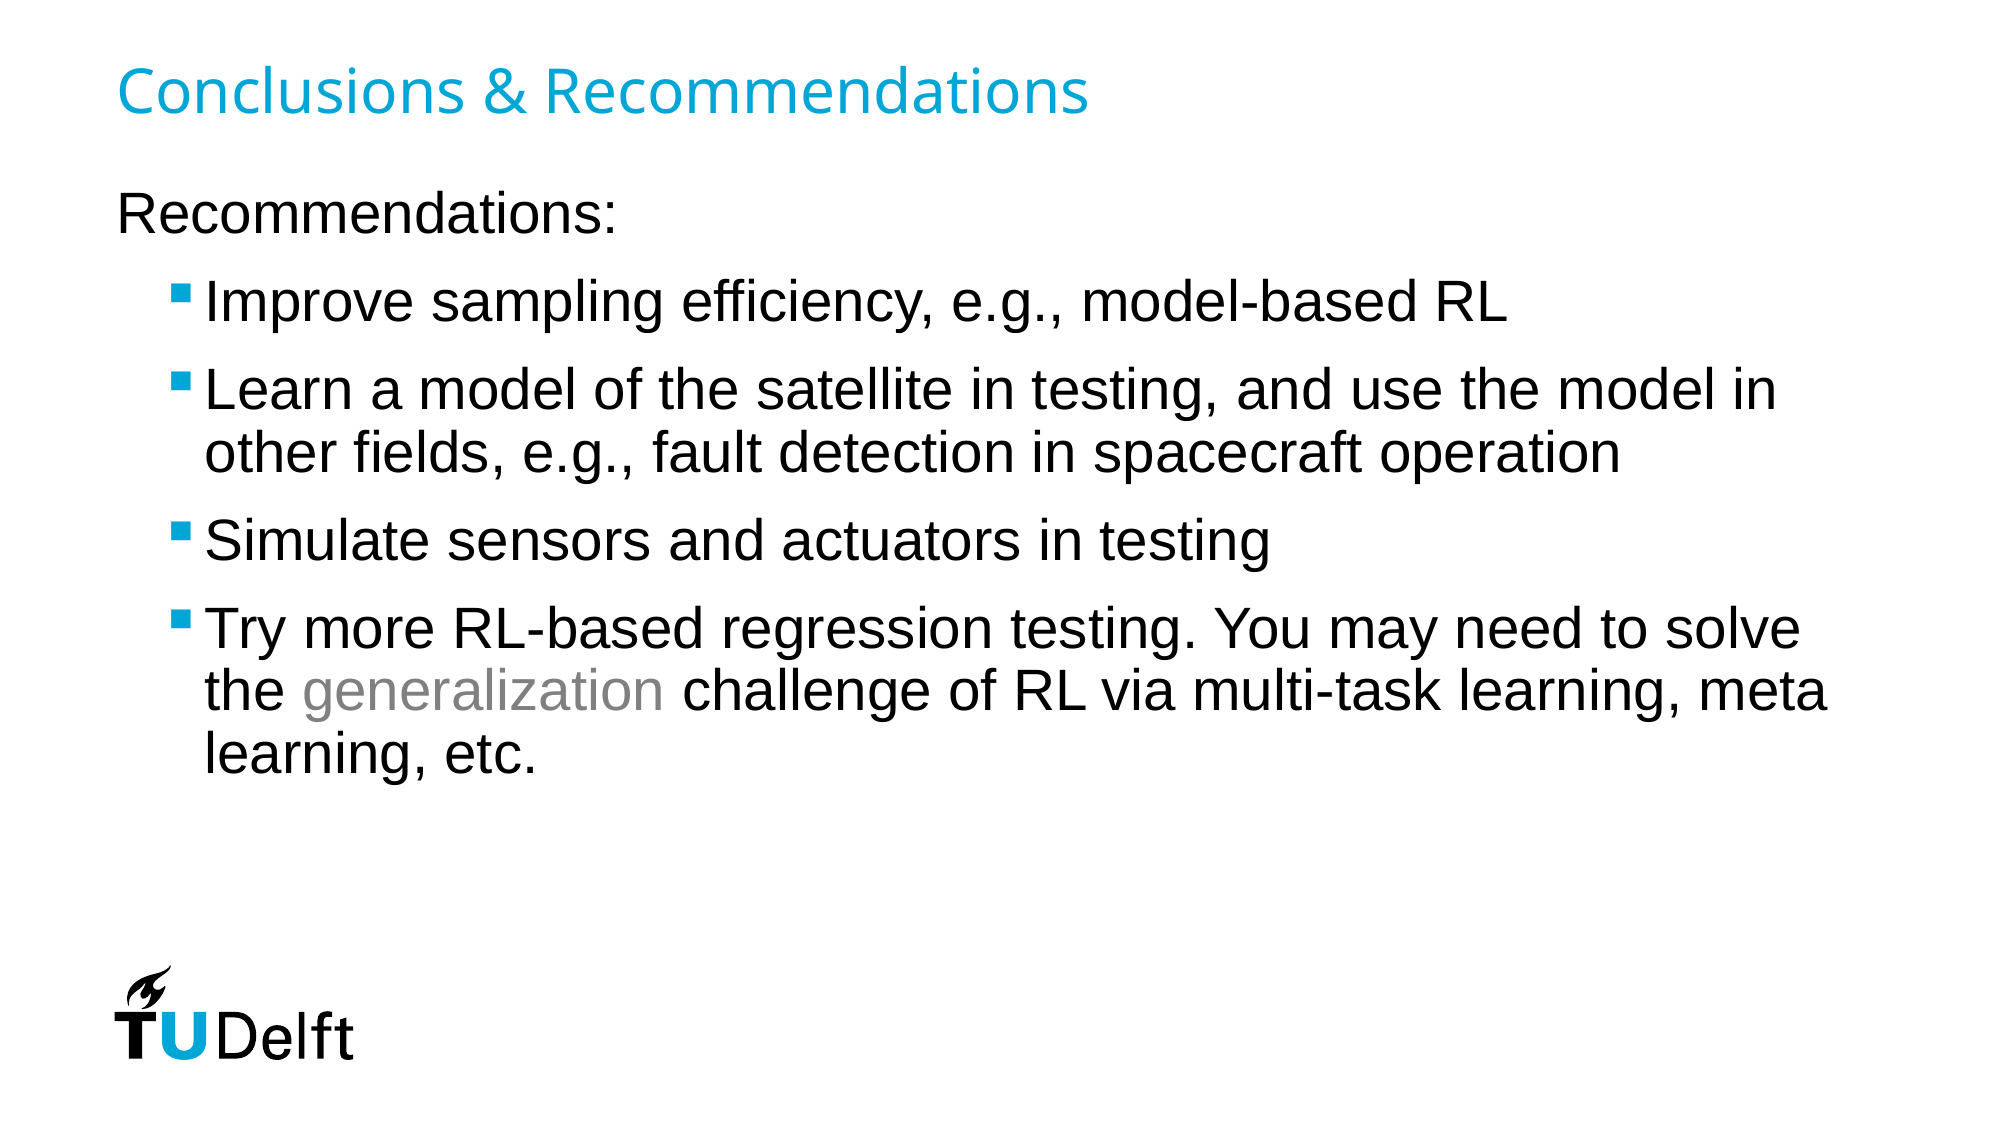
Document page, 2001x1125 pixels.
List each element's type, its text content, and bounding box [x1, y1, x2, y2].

list Recommendations: Improve sampling efficiency, e.g., model-based RL Learn a model of the satellite in testing, and use the model in other fields, e.g., fault detection in spacecraft operation Simulate sensors and actuators in testing Try more RL-based regression testing. You may need to solve the generalization challenge of RL via multi-task learning, meta learning, etc. [115, 183, 1884, 949]
title Conclusions & Recommendations [115, 59, 1885, 142]
